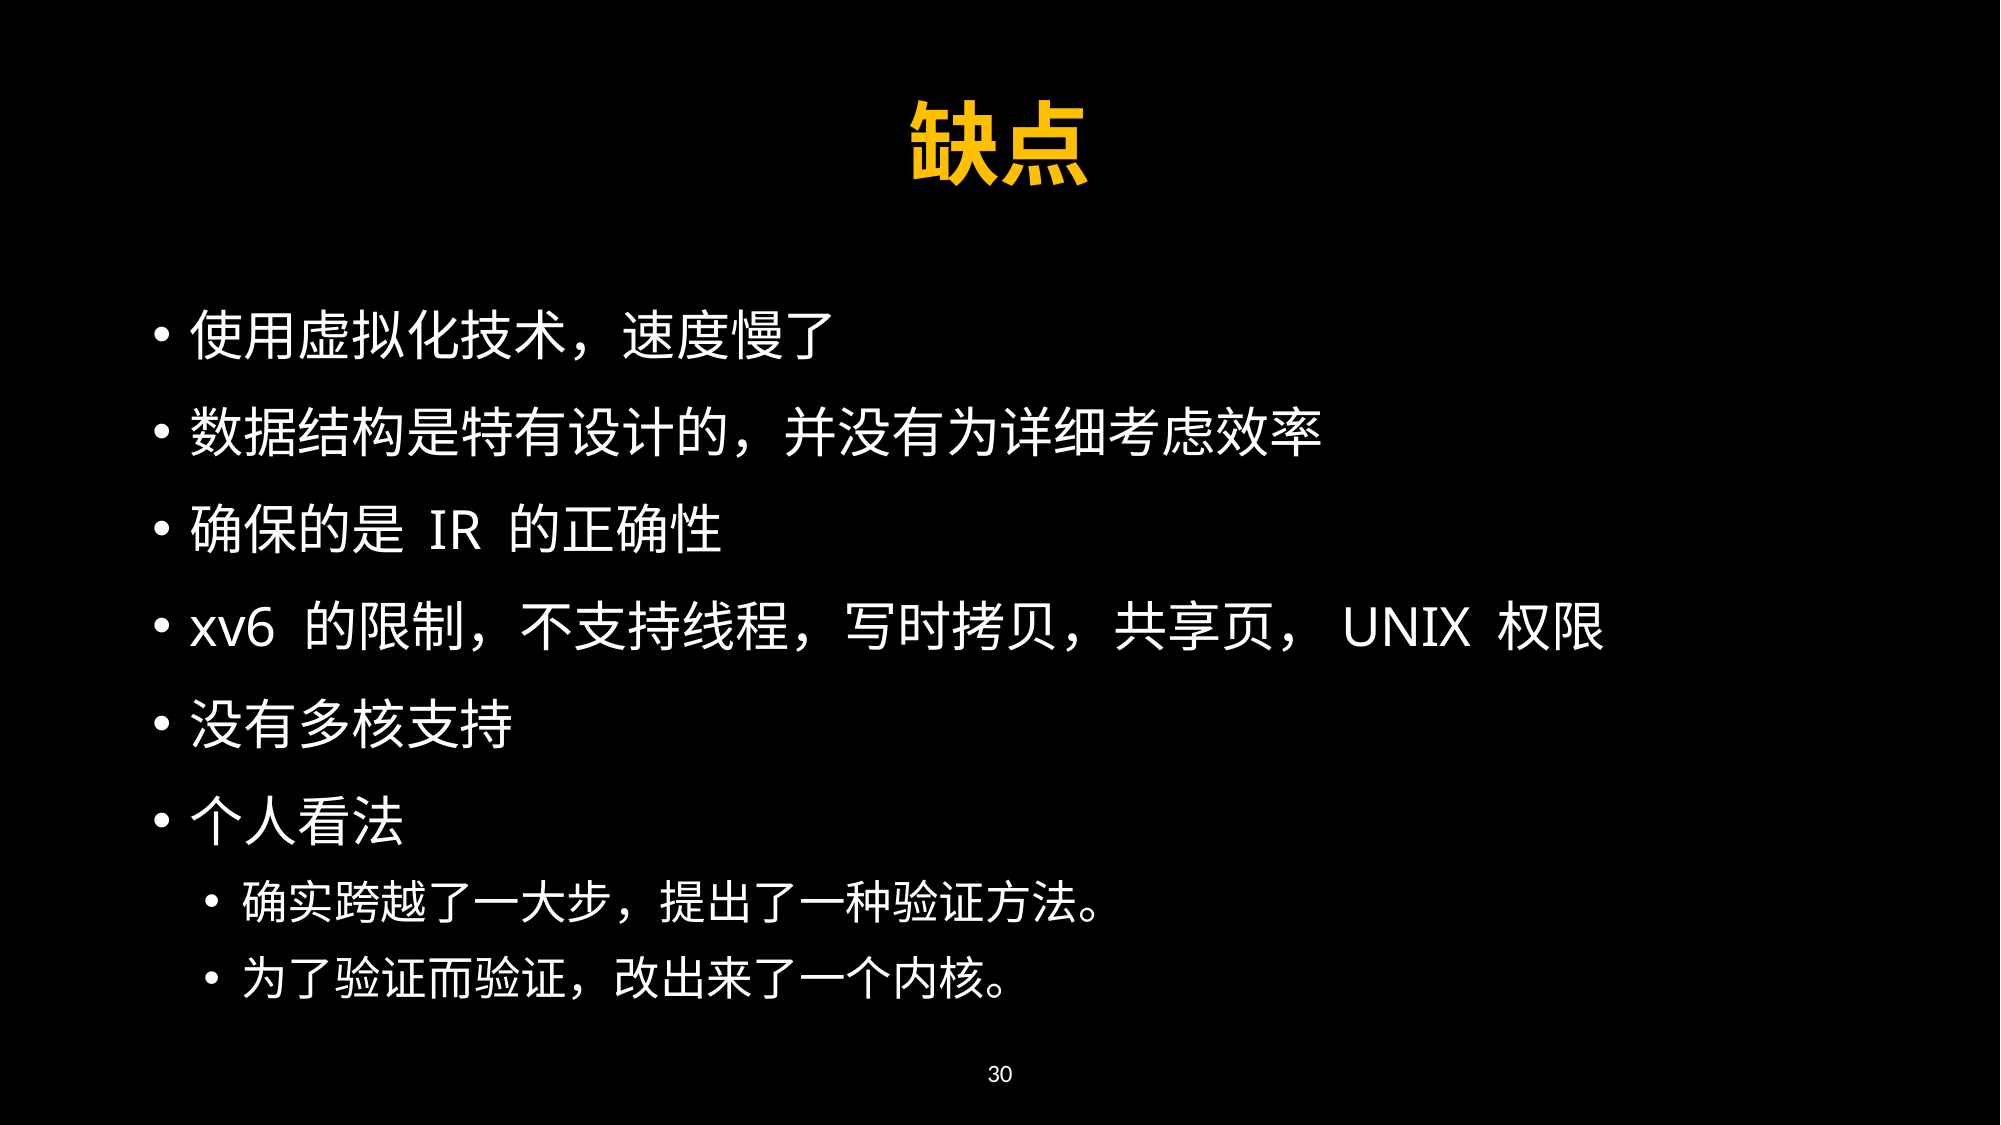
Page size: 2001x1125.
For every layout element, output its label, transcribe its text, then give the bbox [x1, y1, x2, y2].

slide_number 30 [774, 1042, 1225, 1103]
title 缺点 [137, 59, 1863, 238]
list 使用虚拟化技术，速度慢了 数据结构是特有设计的，并没有为详细考虑效率 确保的是 IR 的正确性 xv6 的限制，不支持线程，写时拷贝，共享页，UNIX 权限 没有多核支持 个人看法 确实跨越了一大步，提出了一种验证方法。 为了验证而验证，改出来了一个内核。 [137, 280, 1863, 1014]
